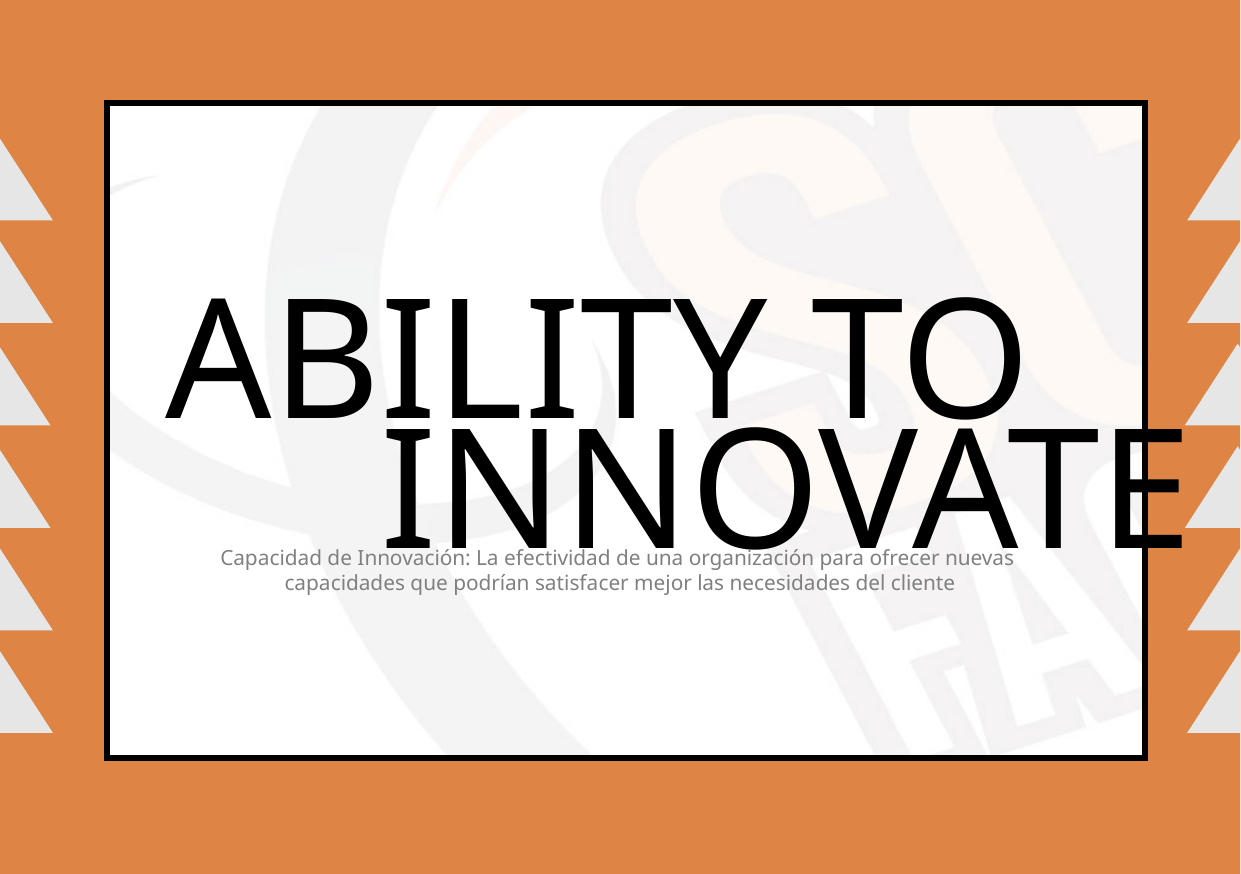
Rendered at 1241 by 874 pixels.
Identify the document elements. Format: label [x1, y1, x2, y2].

text_box [0, 0, 1241, 874]
text_box [64, 243, 1241, 604]
text_box [1187, 138, 1241, 221]
text_box [0, 449, 51, 528]
text_box [0, 548, 53, 631]
text_box [0, 241, 53, 323]
text_box [1187, 604, 1241, 631]
text_box [0, 347, 51, 426]
text_box [106, 604, 1146, 759]
text_box [0, 138, 53, 221]
text_box [0, 651, 53, 733]
text_box [106, 102, 1146, 243]
text_box [1187, 651, 1241, 733]
